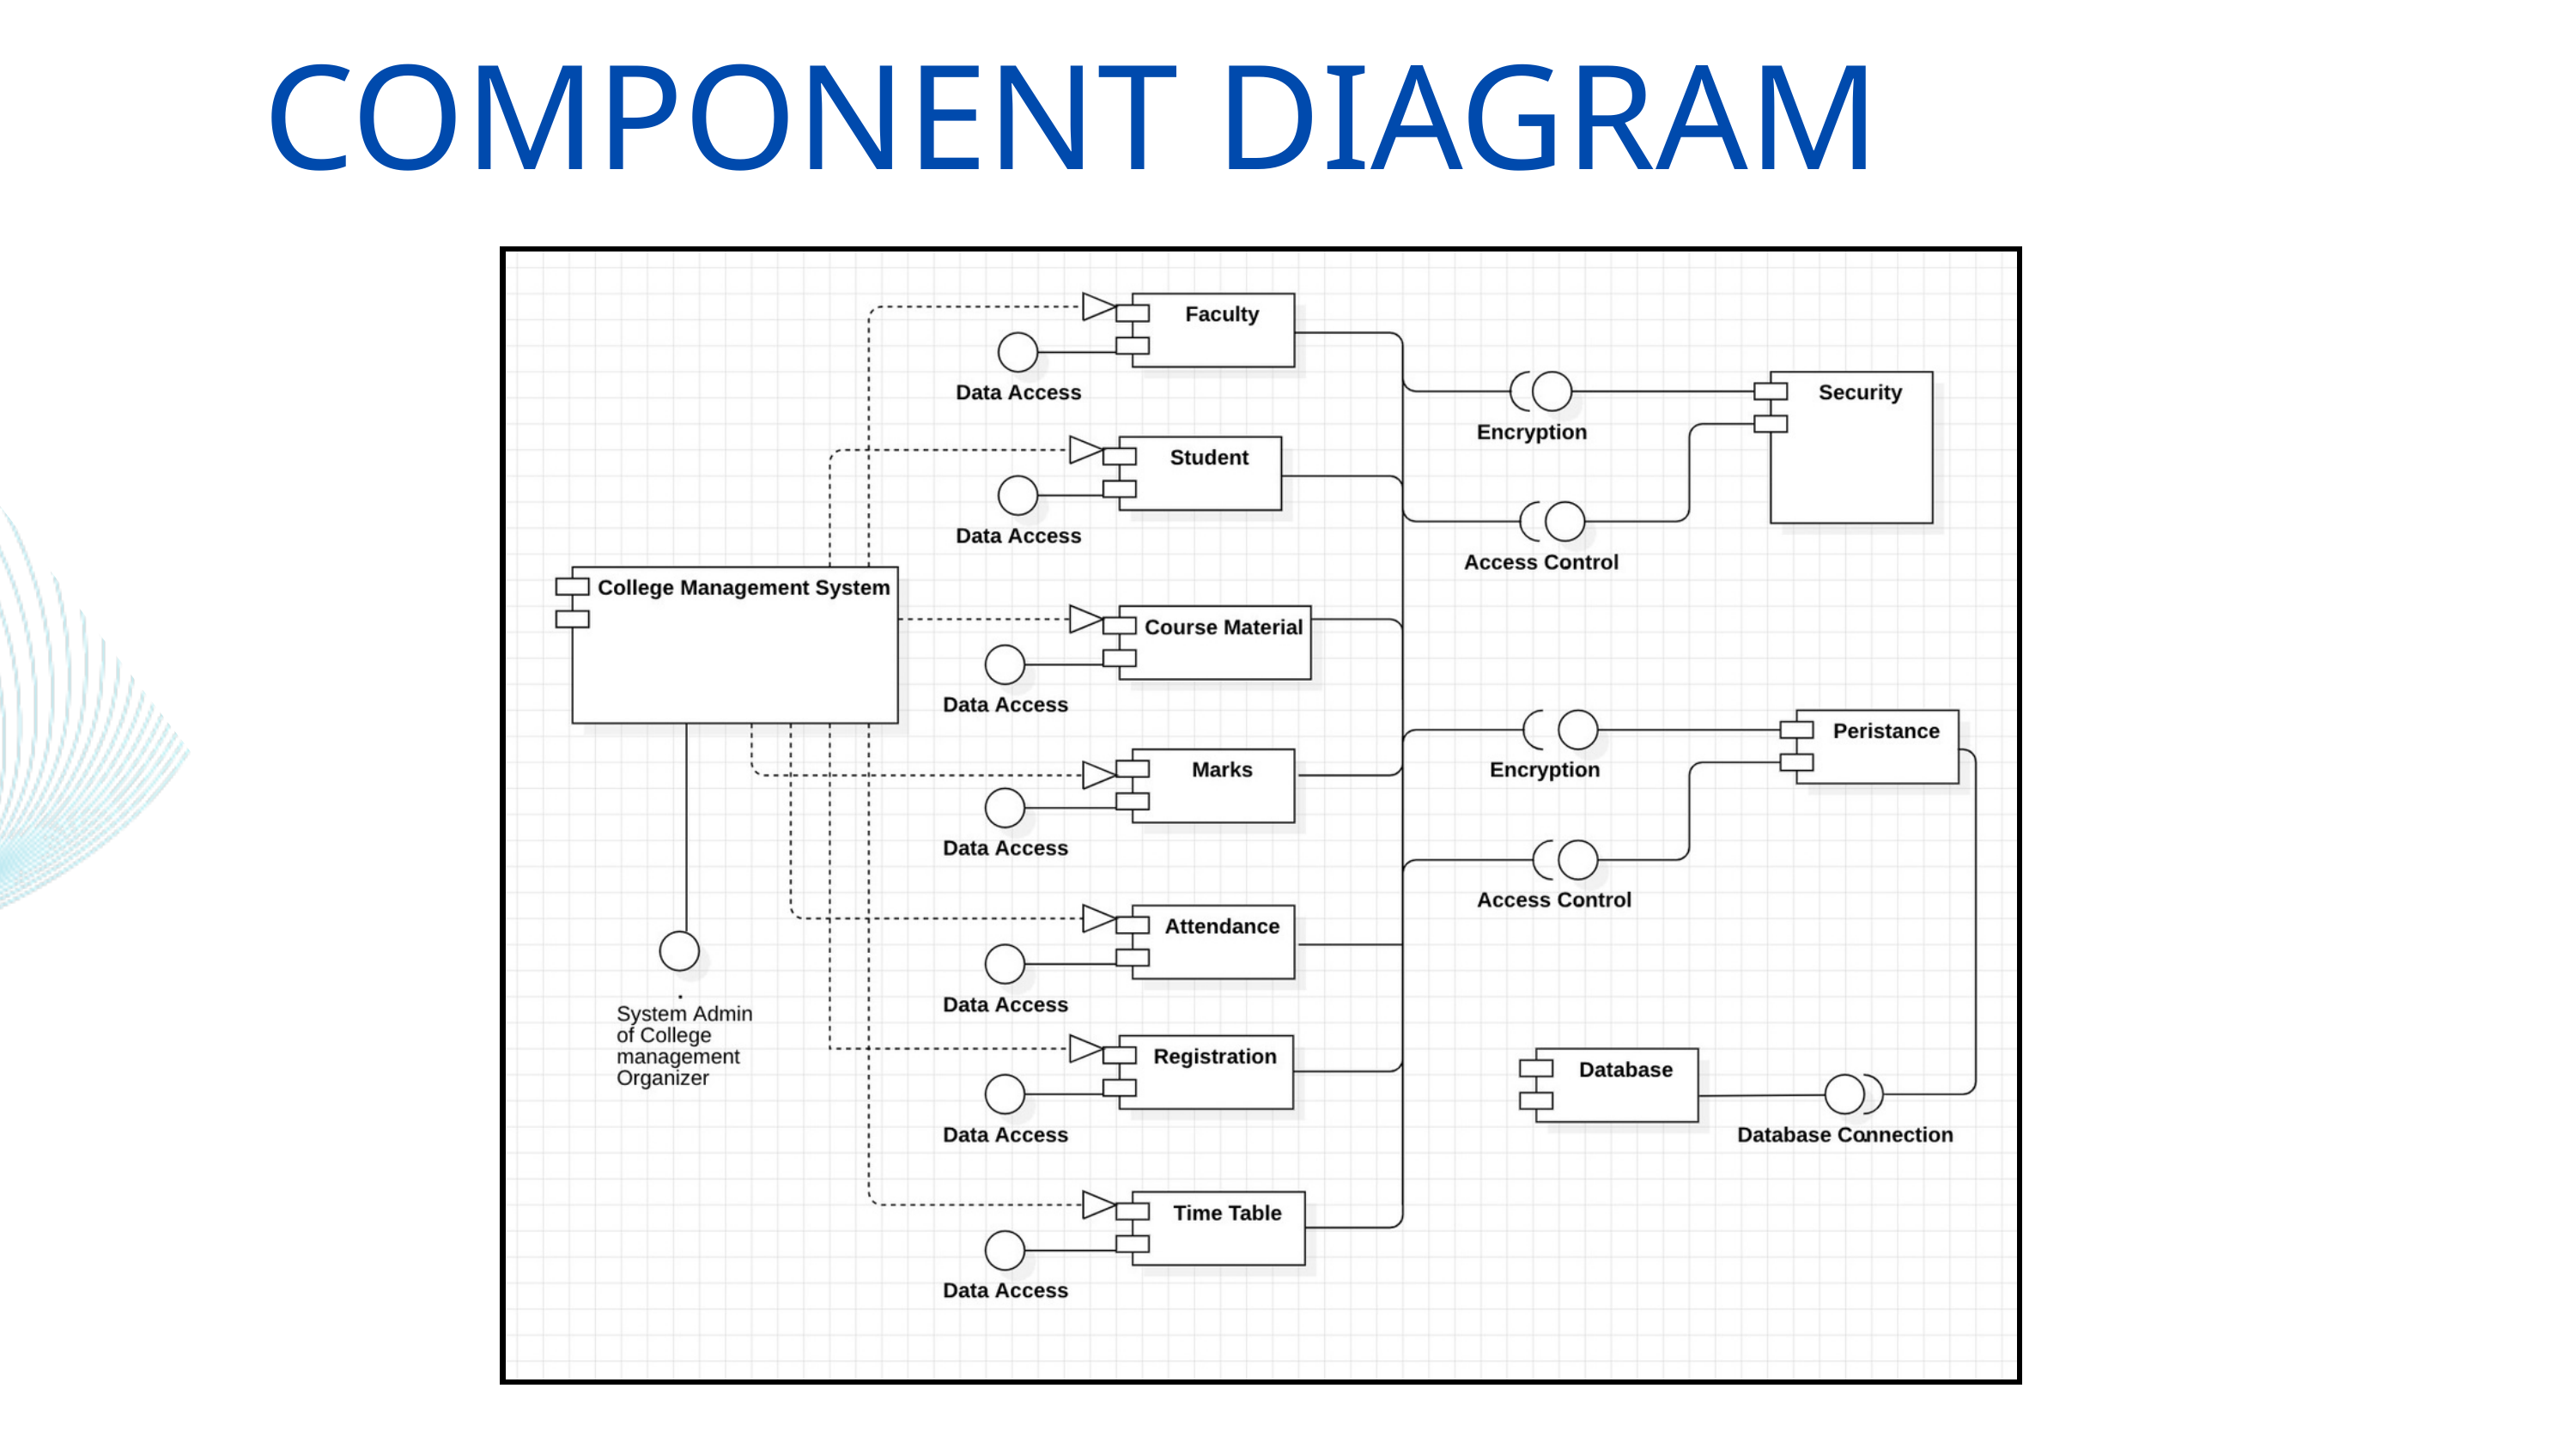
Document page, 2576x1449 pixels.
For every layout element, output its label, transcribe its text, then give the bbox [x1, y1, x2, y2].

text_box [0, 506, 241, 1003]
text_box [502, 248, 2020, 1383]
text_box COMPONENT DIAGRAM [263, 53, 2020, 199]
